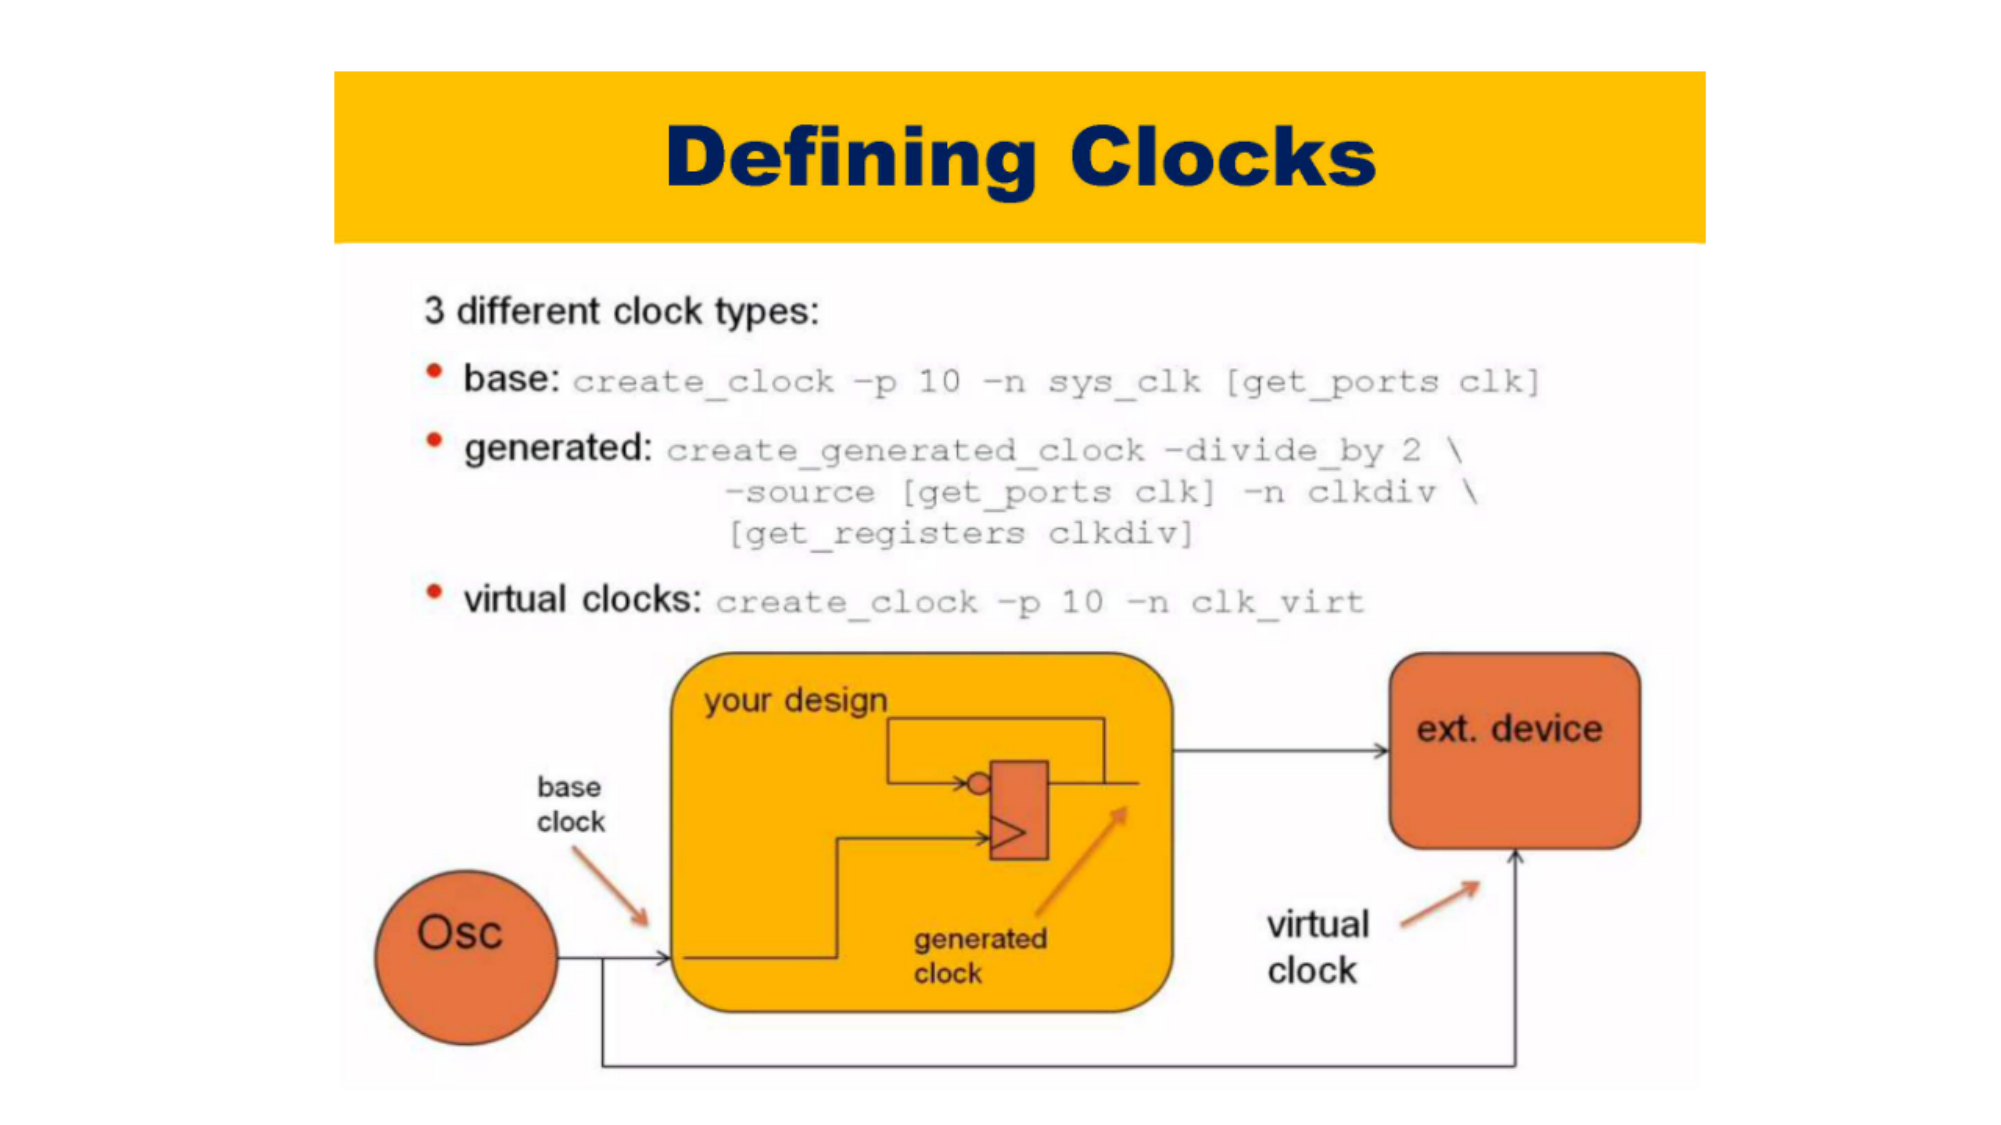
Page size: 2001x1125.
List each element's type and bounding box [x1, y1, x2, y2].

picture [272, 31, 1728, 1094]
